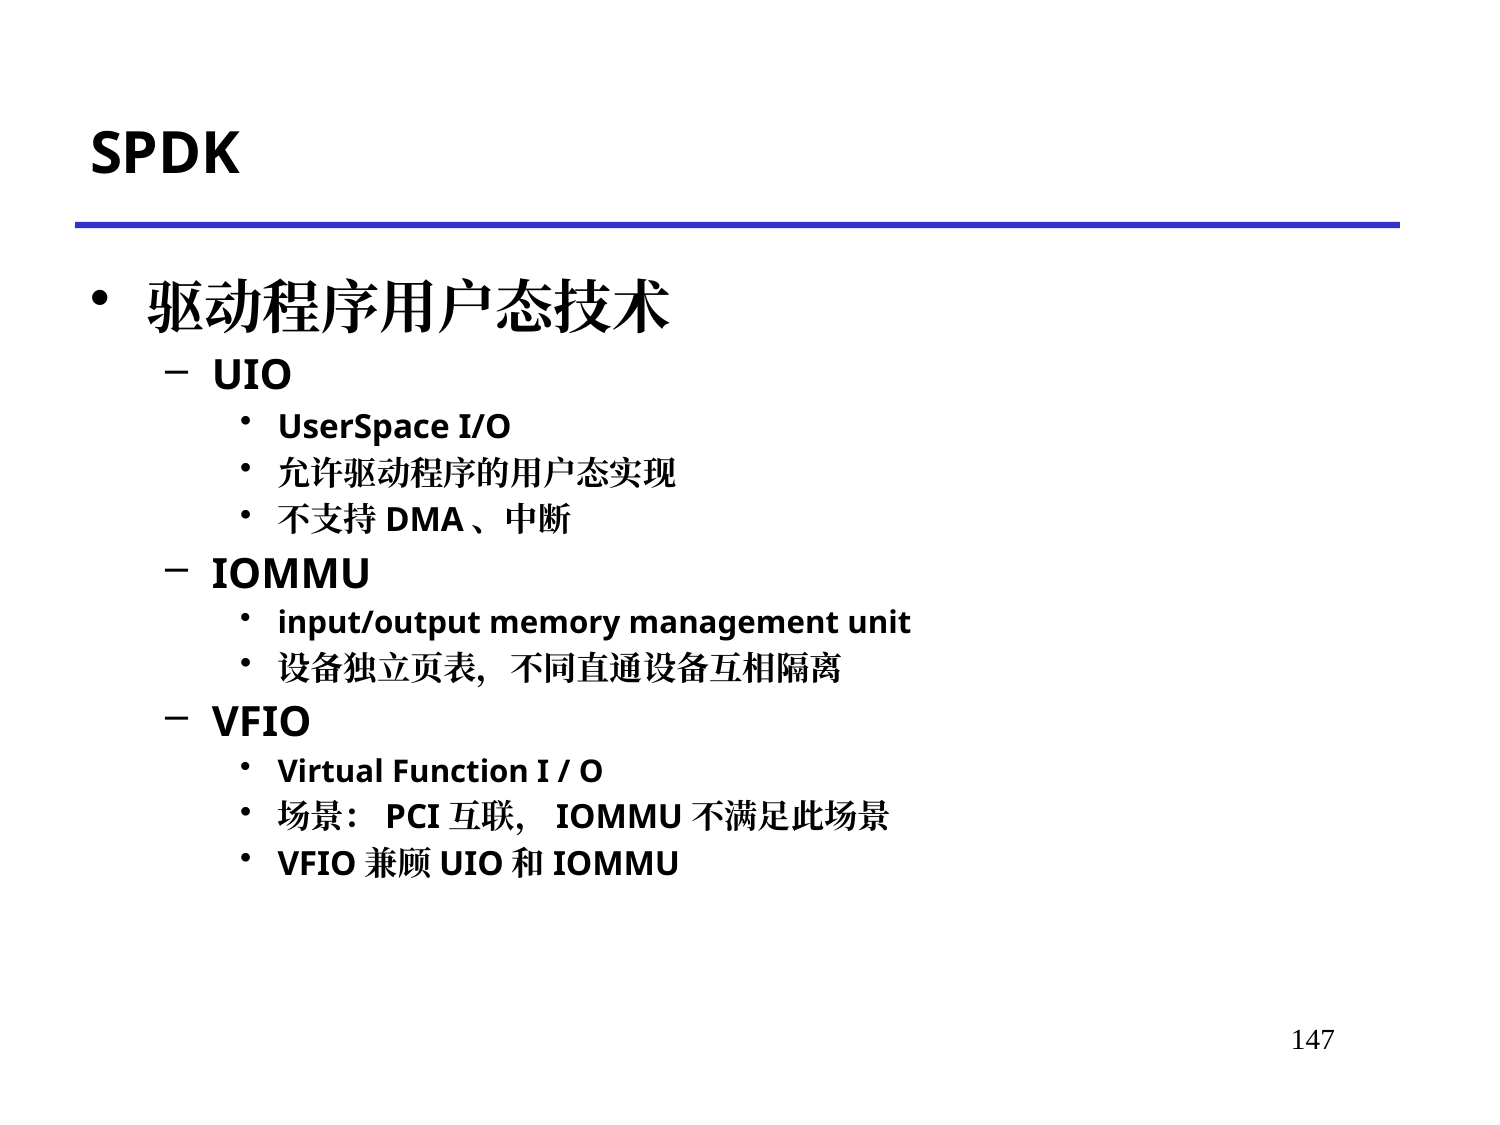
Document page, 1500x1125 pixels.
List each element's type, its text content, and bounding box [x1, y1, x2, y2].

list 驱动程序用户态技术 UIO UserSpace I/O 允许驱动程序的用户态实现 不支持DMA、中断 IOMMU input/output memory management unit 设备独立页表，不同直通设备互相隔离 VFIO Virtual Function I / O 场景：PCI互联，IOMMU不满足此场景 VFIO兼顾UIO和IOMMU [75, 262, 1438, 988]
title SPDK [75, 75, 1400, 225]
slide_number * [1137, 1012, 1350, 1088]
